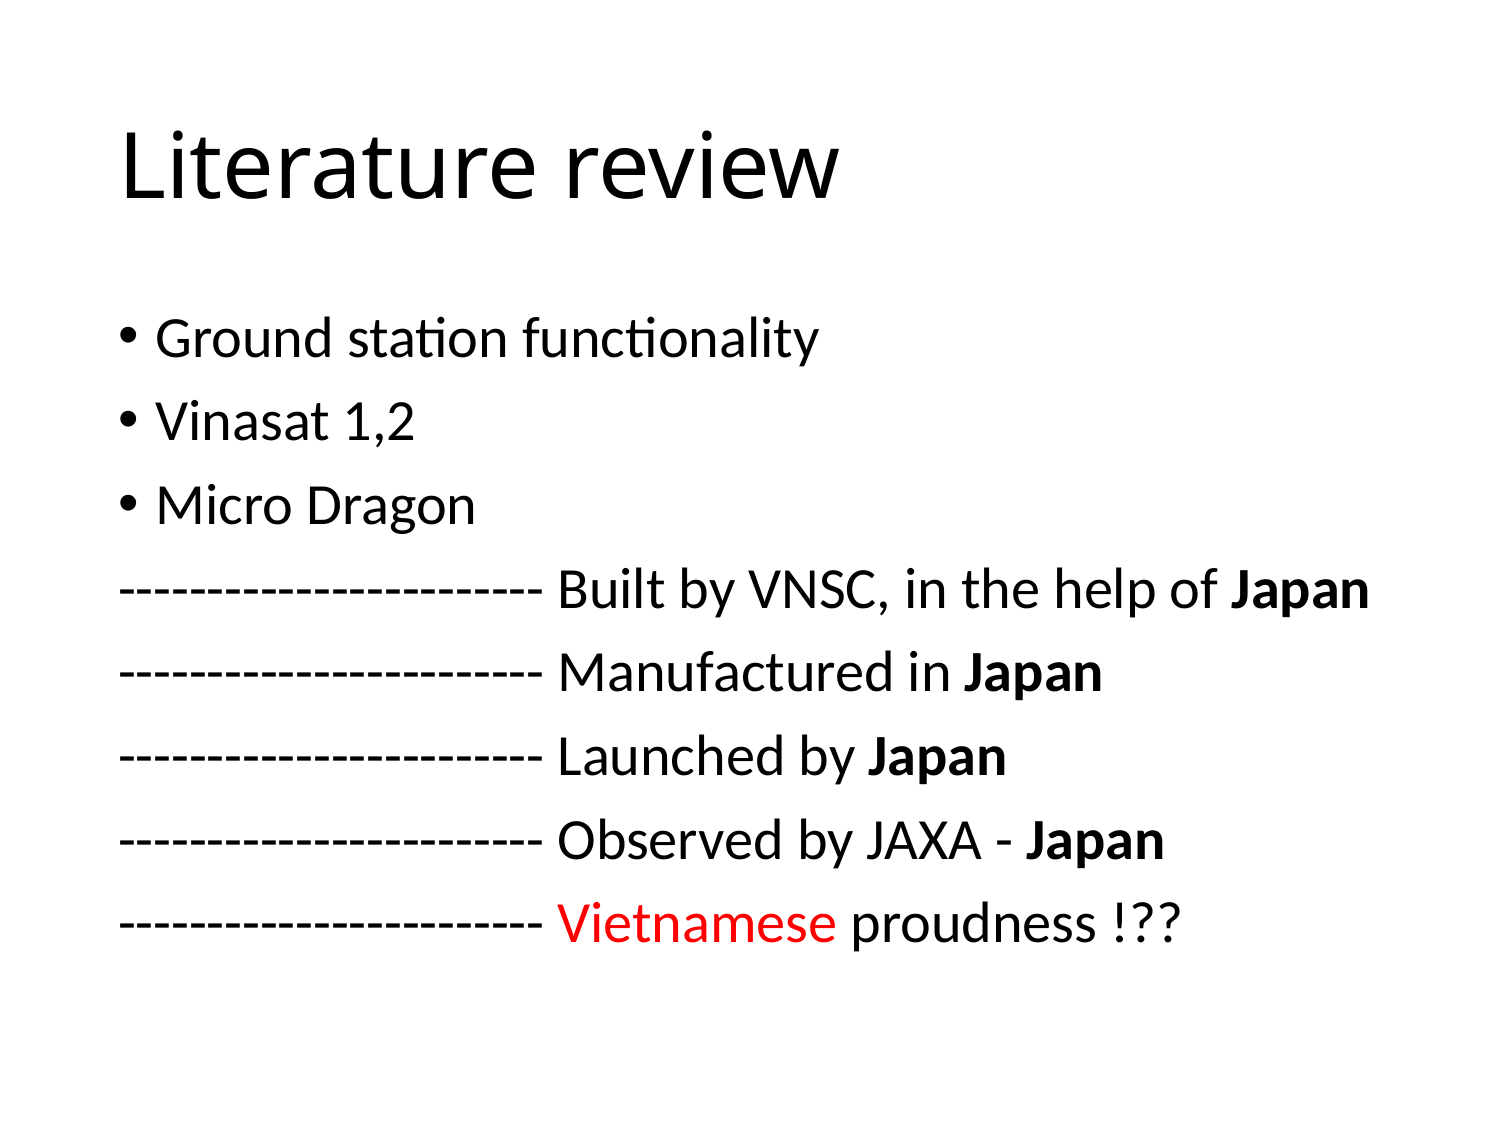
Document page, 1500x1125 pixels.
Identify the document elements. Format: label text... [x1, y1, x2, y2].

title Literature review [103, 59, 1397, 278]
list Ground station functionality Vinasat 1,2 Micro Dragon ------------------------ Built by VNSC, in the help of Japan ------------------------ Manufactured in Japan ------------------------ Launched by Japan ------------------------ Observed by JAXA - Japan ------------------------ Vietnamese proudness !?? [103, 299, 1397, 1014]
